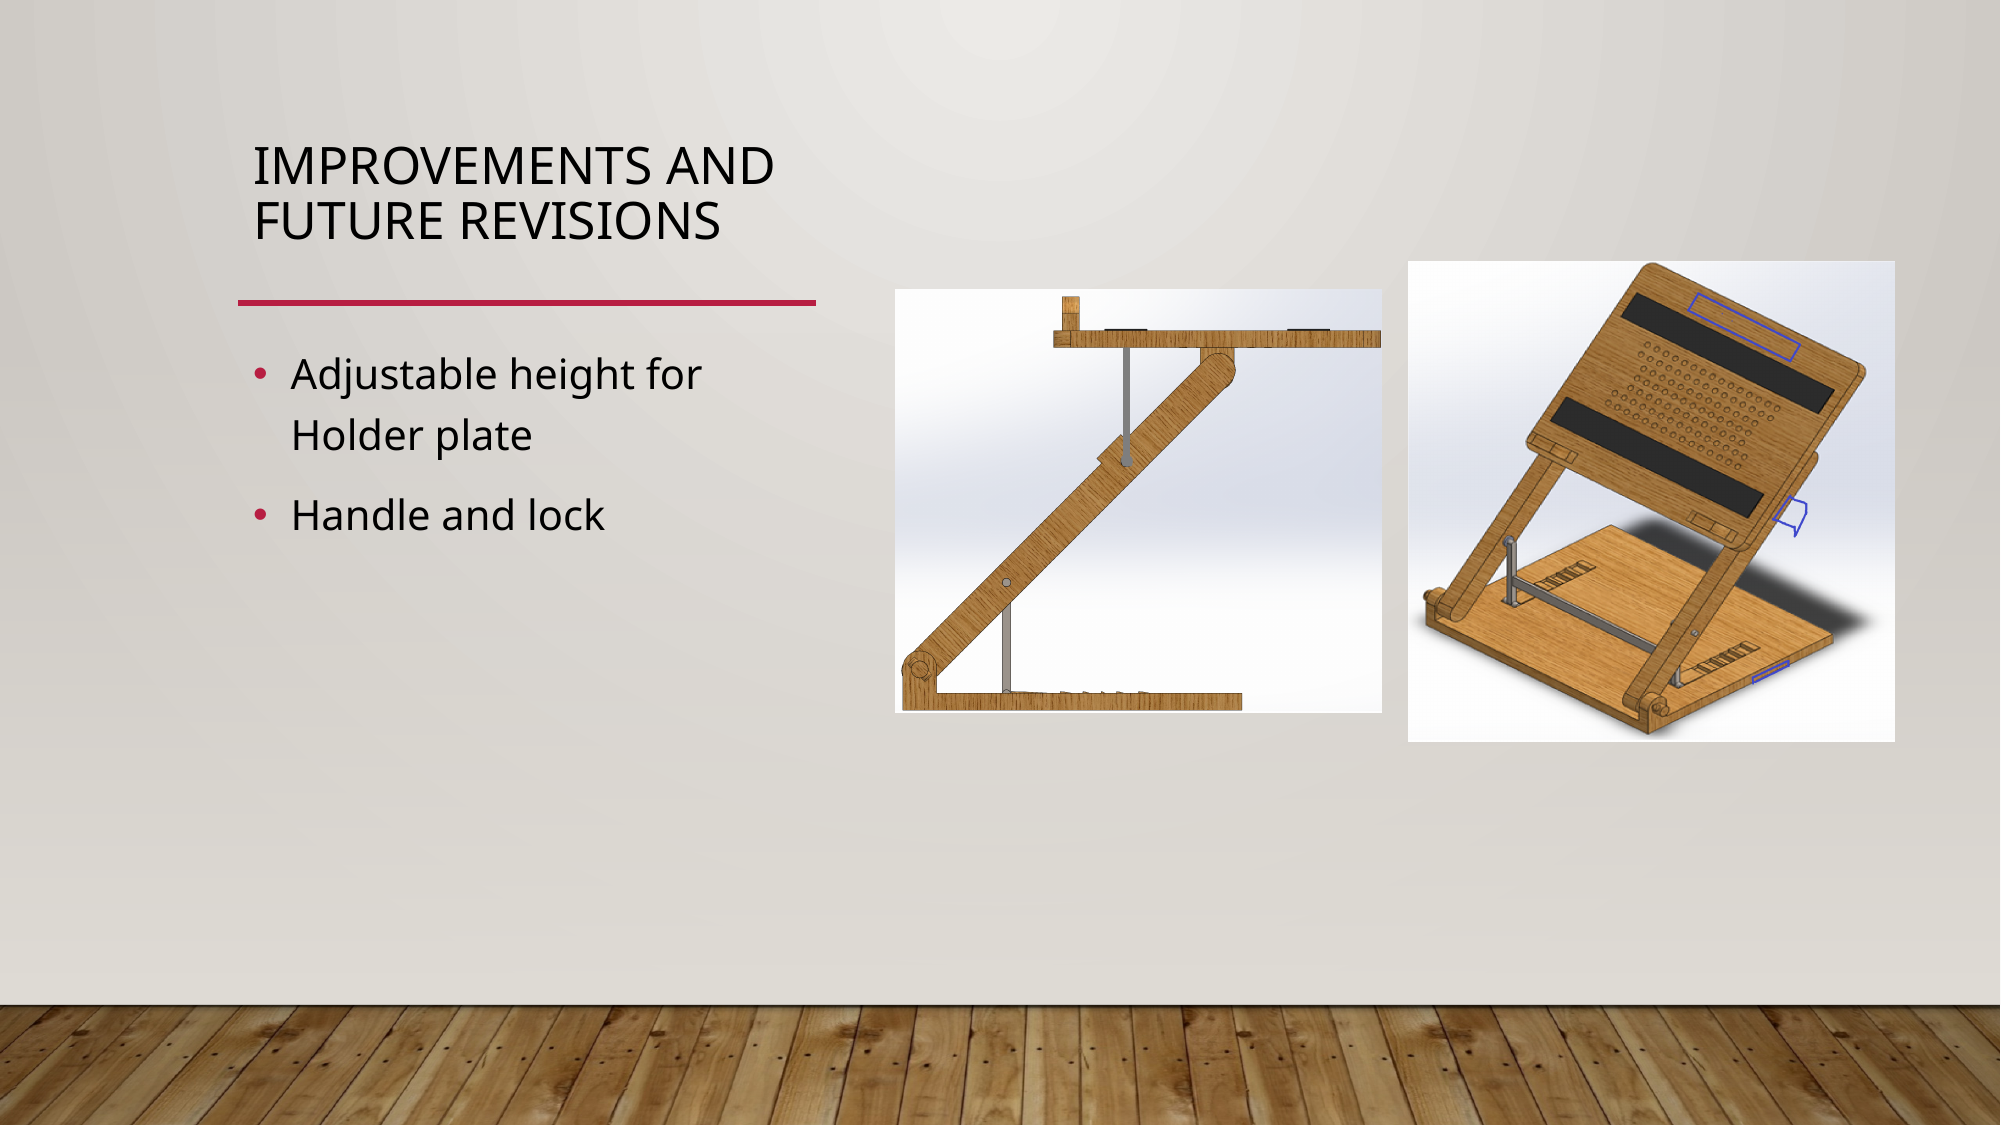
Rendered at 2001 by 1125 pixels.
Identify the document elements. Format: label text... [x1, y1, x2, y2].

picture [0, 1006, 2000, 1125]
picture [894, 289, 1382, 714]
text_box [0, 0, 2000, 330]
list Adjustable height for Holder plate Handle and lock [238, 330, 817, 897]
picture [1407, 260, 1895, 742]
title Improvements and Future Revisions [238, 131, 817, 302]
text_box [0, 330, 2000, 1004]
